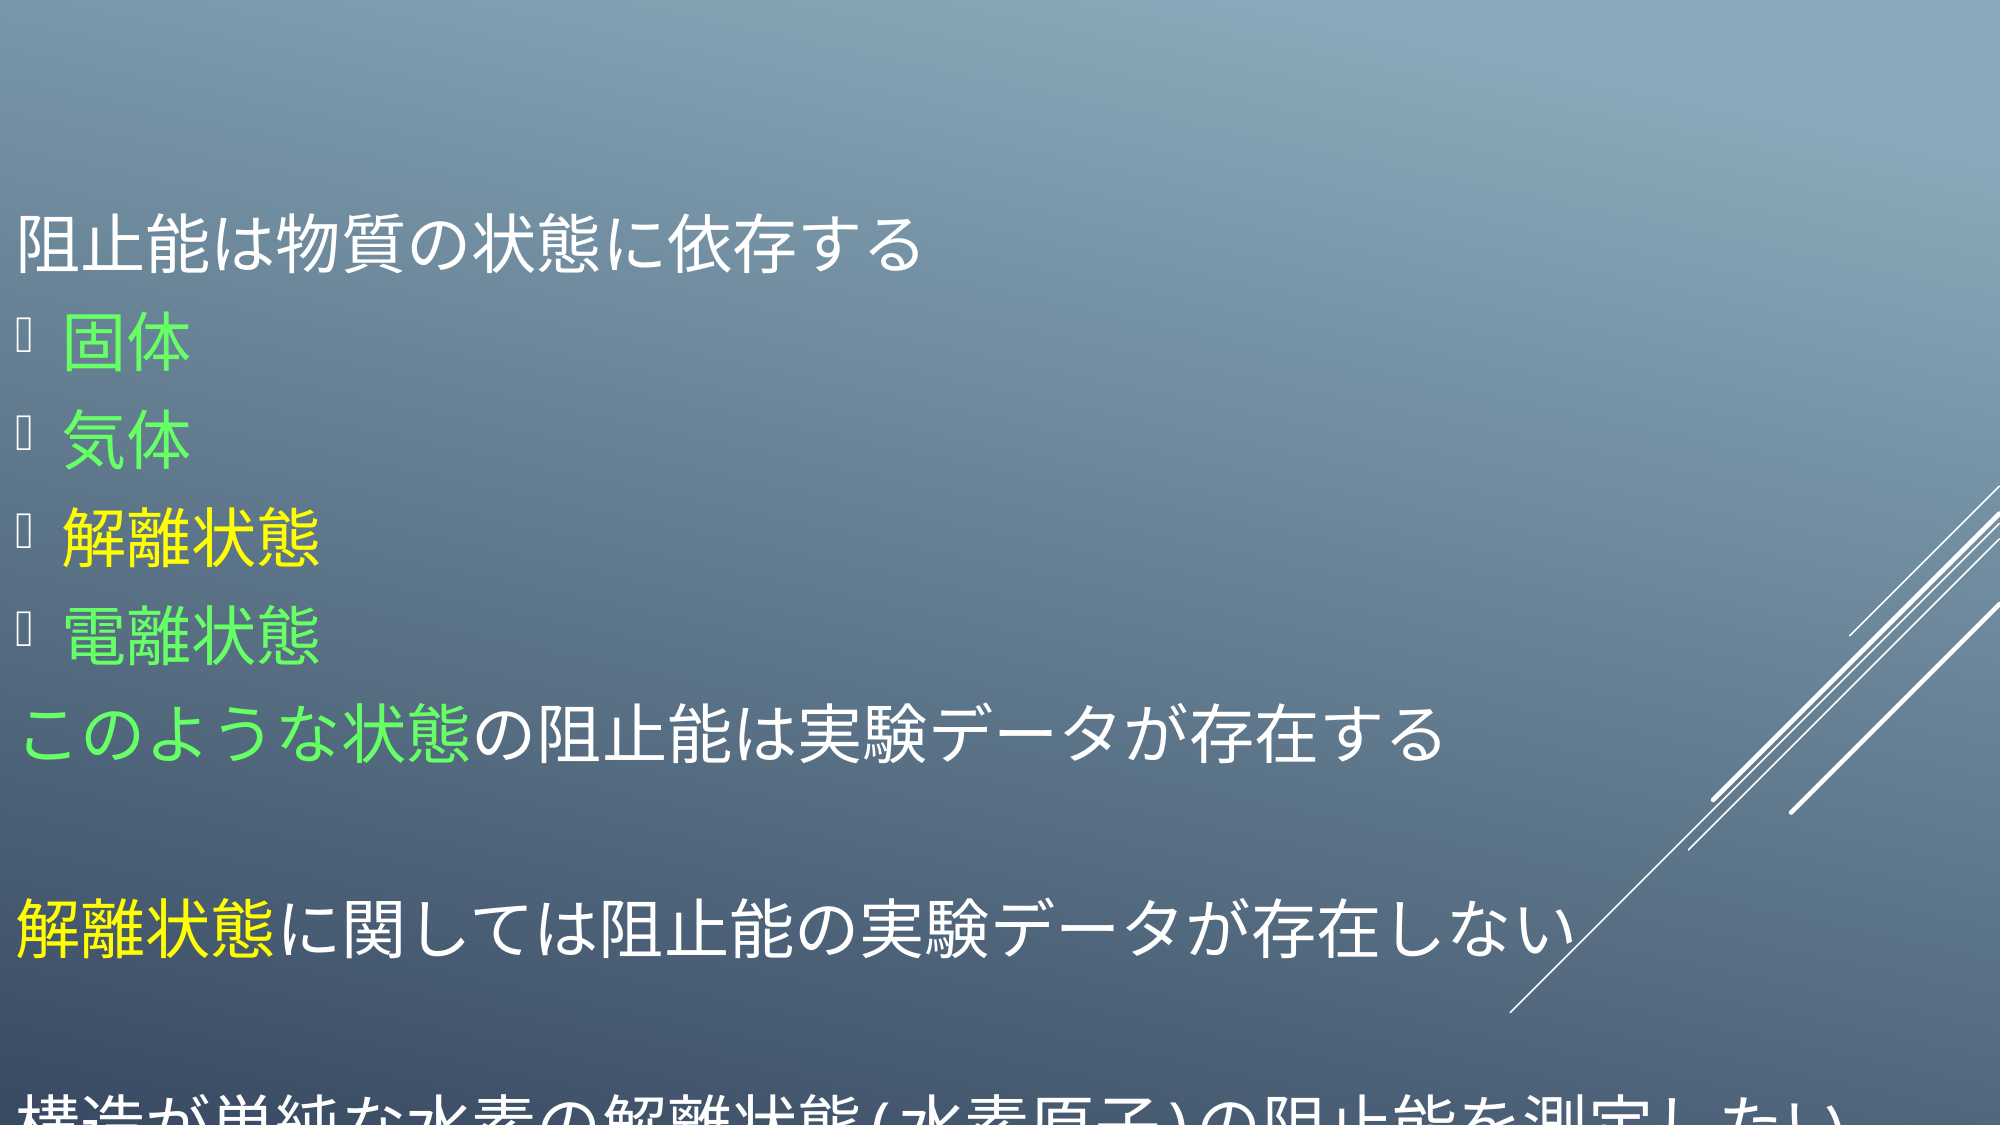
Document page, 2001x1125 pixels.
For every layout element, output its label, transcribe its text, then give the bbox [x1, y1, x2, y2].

list 阻止能は物質の状態に依存する 固体 気体 解離状態 電離状態 このような状態の阻止能は実験データが存在する 解離状態に関しては阻止能の実験データが存在しない 構造が単純な水素の解離状態(水素原子)の阻止能を測定したい [0, 0, 2000, 1125]
